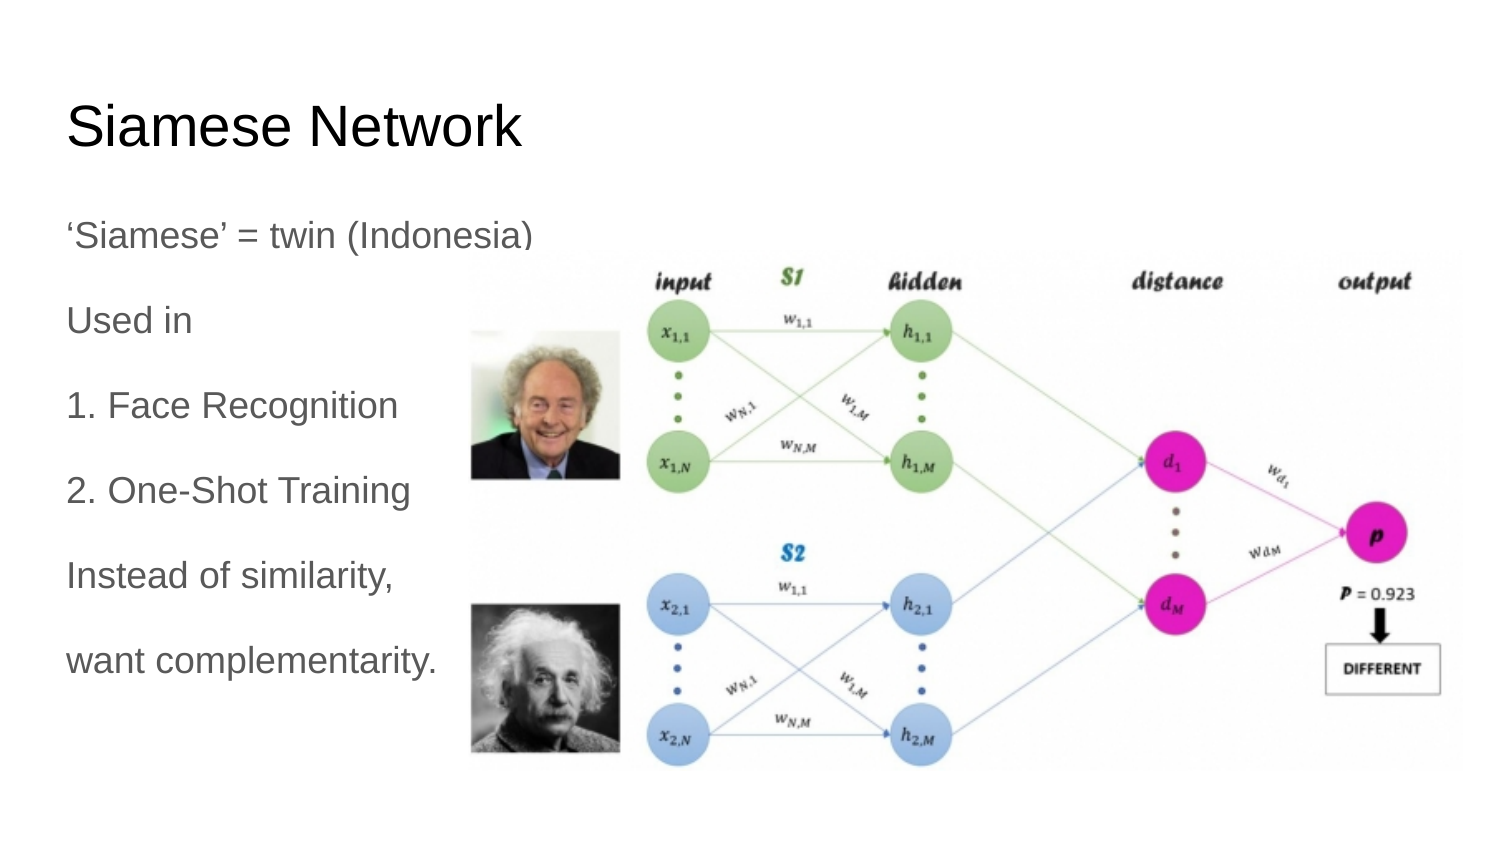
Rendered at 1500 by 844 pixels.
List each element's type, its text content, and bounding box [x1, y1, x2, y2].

list ‘Siamese’ = twin (Indonesia) Used in 1. Face Recognition 2. One-Shot Training Instead of similarity, want complementarity. [51, 189, 654, 750]
title Siamese Network [51, 72, 654, 167]
picture [467, 250, 1464, 772]
